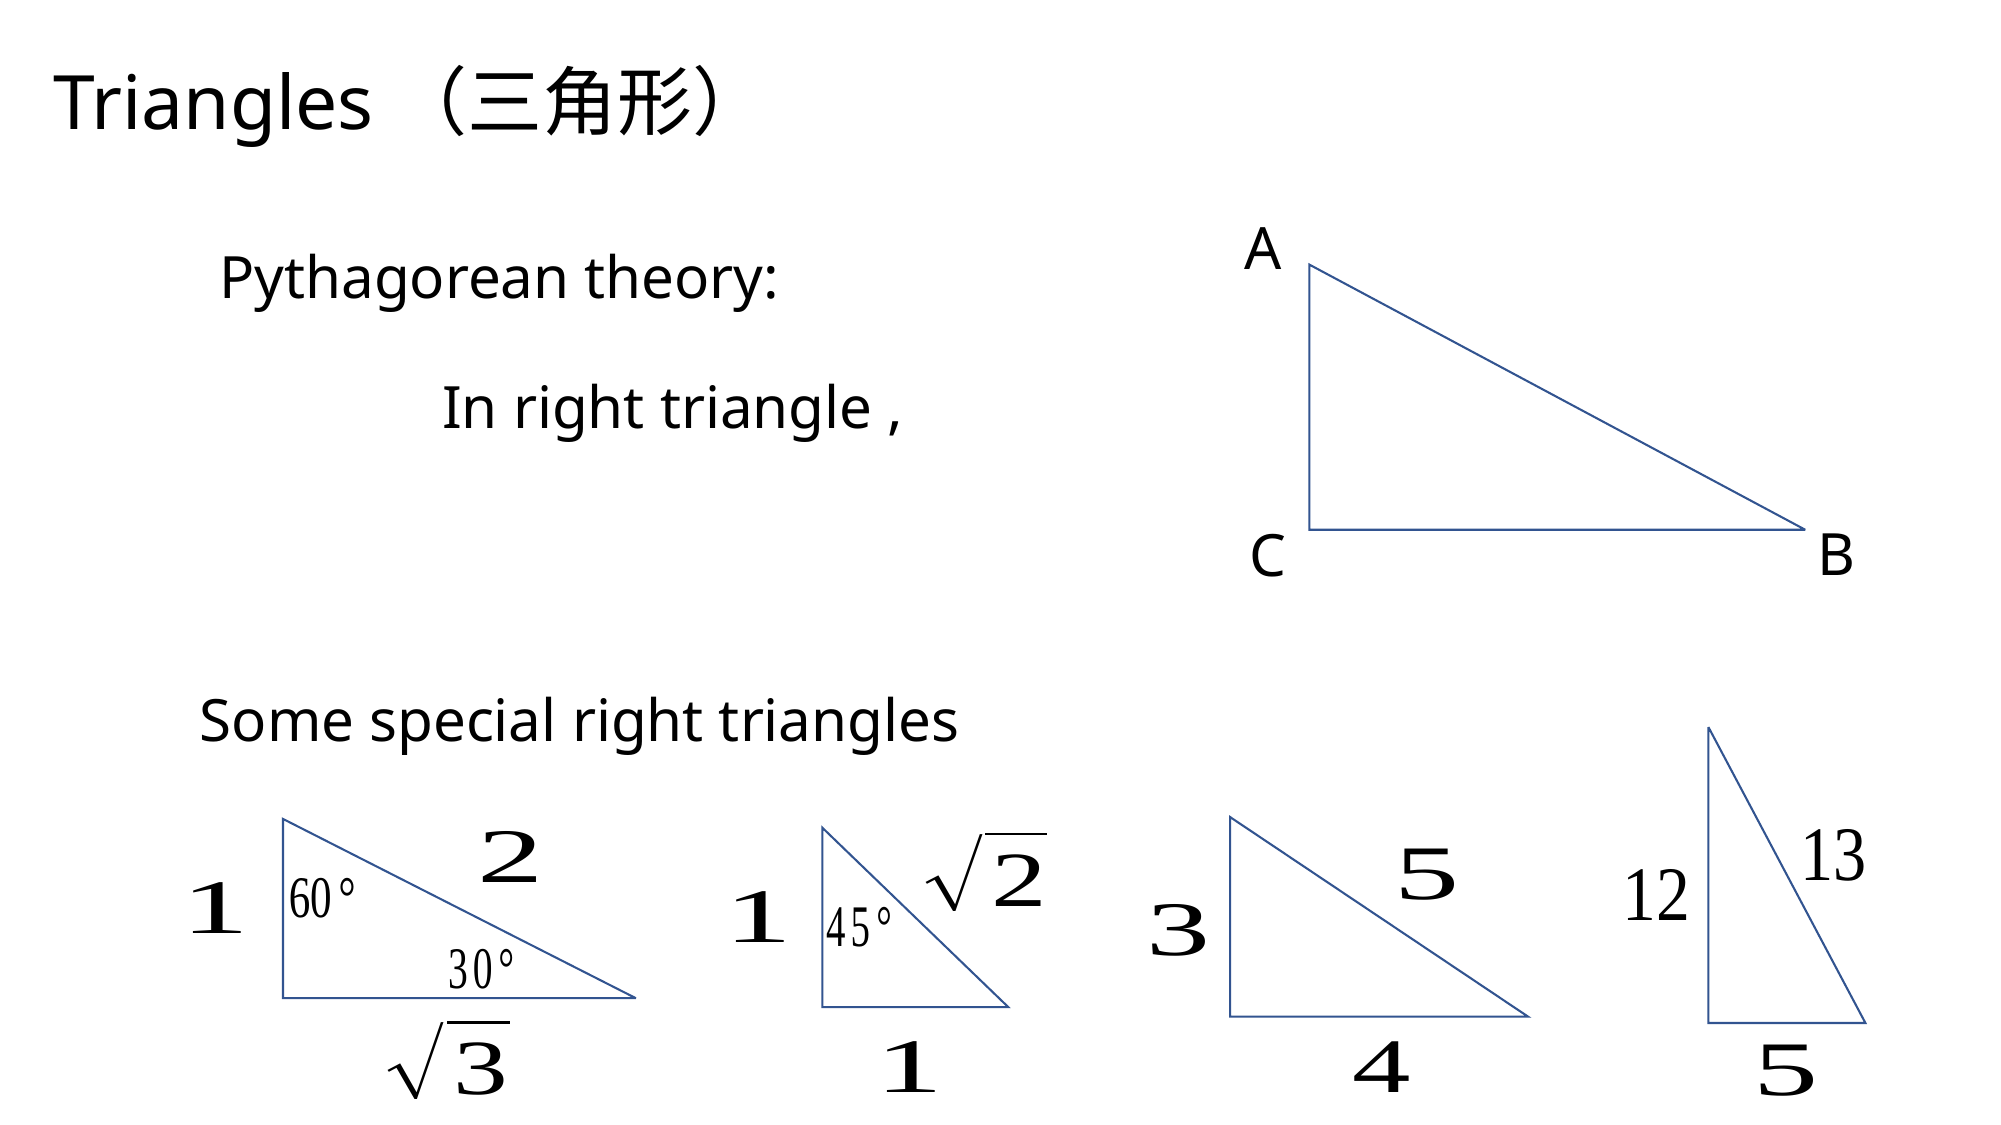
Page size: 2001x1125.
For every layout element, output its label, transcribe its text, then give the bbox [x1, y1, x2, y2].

text_box [821, 825, 1011, 1009]
text_box Pythagorean theory: [204, 233, 794, 318]
text_box Triangles（三角形） [39, 47, 782, 152]
text_box B [1803, 509, 1871, 595]
text_box [1229, 815, 1532, 1018]
text_box Some special right triangles [184, 675, 974, 761]
text_box [1707, 726, 1868, 1025]
text_box C [1234, 510, 1303, 596]
text_box [1308, 262, 1803, 531]
text_box A [1229, 203, 1298, 289]
text_box [281, 817, 637, 1000]
